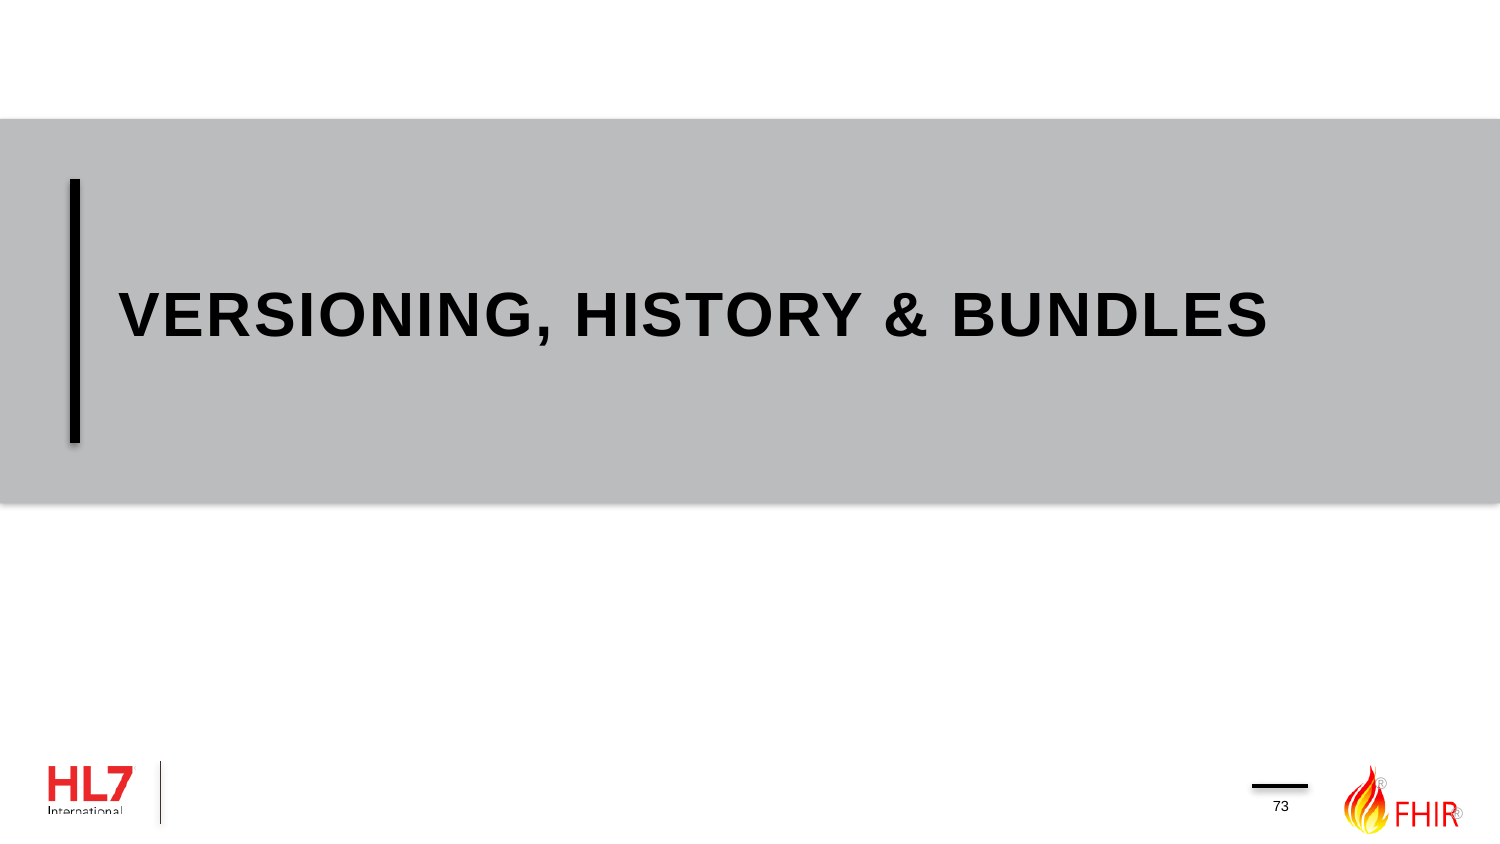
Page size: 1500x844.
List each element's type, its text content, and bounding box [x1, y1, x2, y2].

title Versioning, History & Bundles [118, 144, 1441, 478]
slide_number 73 [1258, 786, 1304, 814]
picture [1339, 760, 1463, 837]
